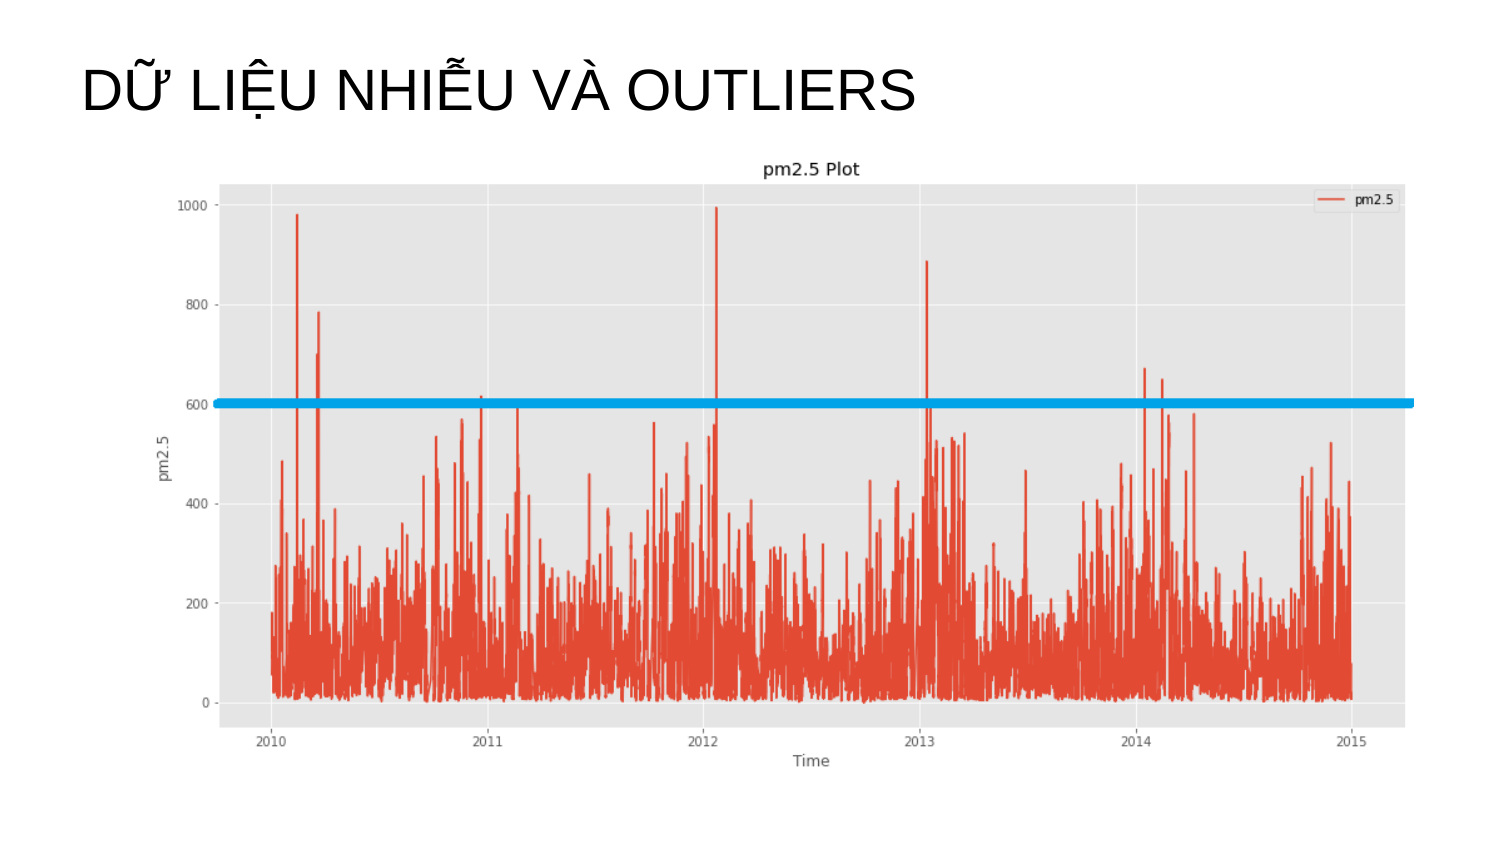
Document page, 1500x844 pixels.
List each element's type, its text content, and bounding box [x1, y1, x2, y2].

text_box DỮ LIỆU NHIỄU VÀ OUTLIERS [67, 44, 1034, 129]
picture [147, 153, 1414, 780]
